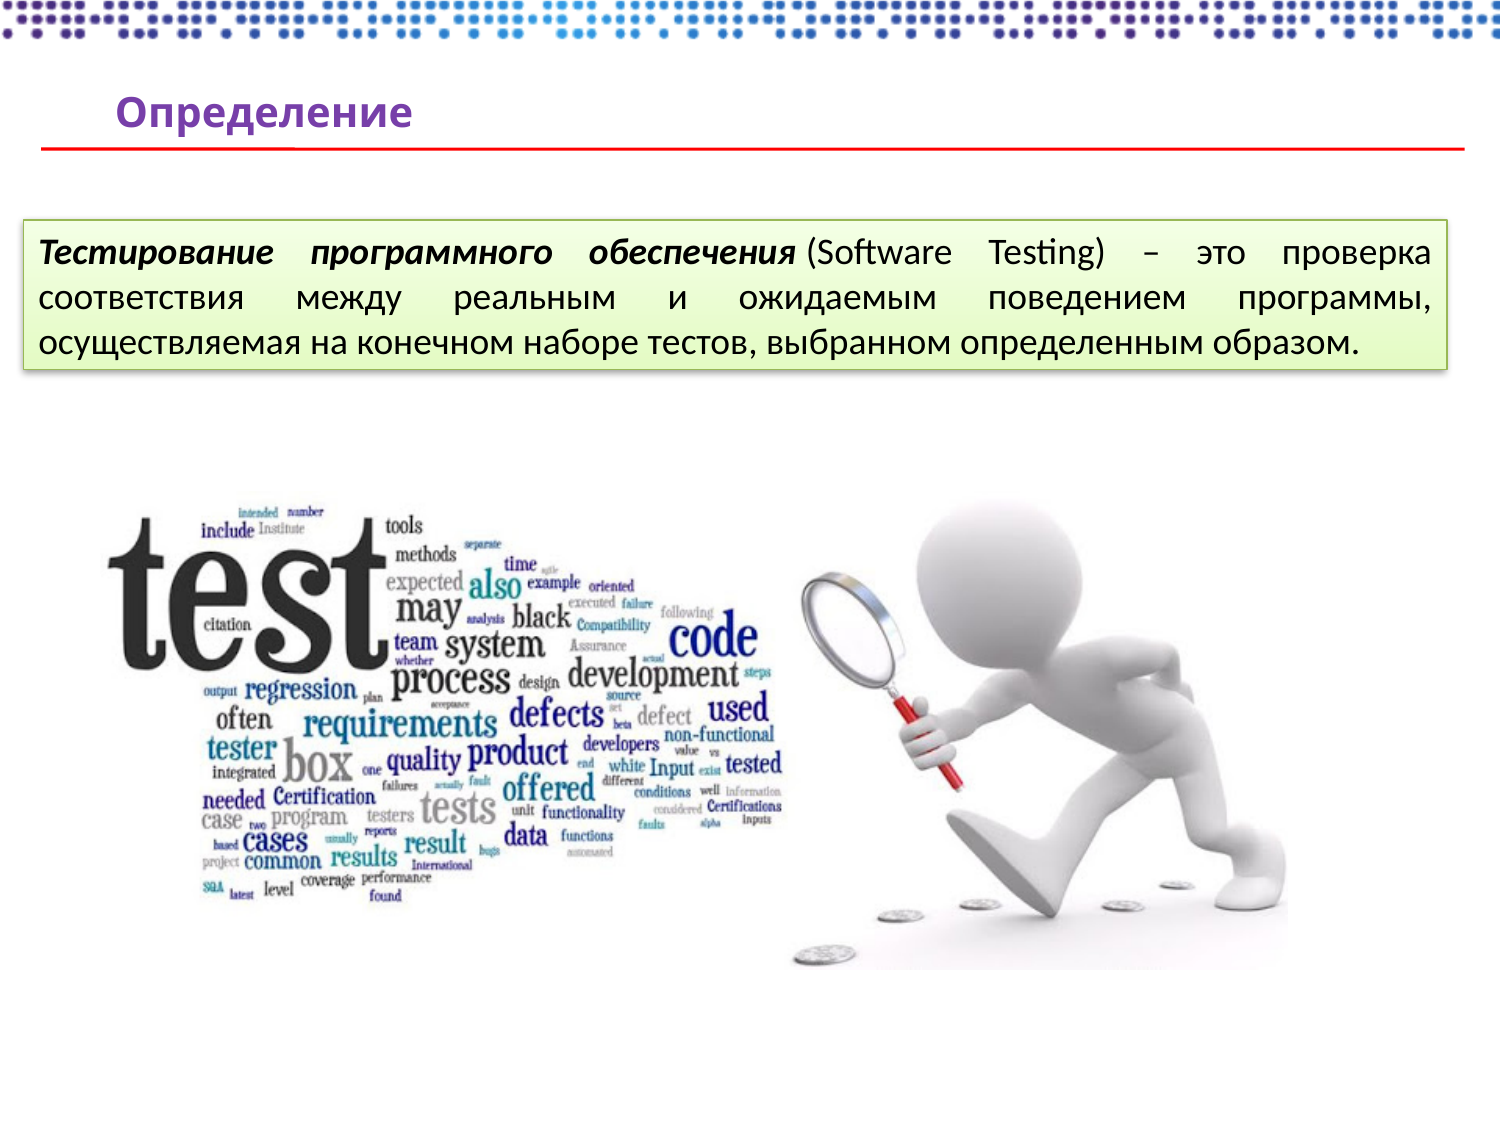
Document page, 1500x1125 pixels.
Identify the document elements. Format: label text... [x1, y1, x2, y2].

text_box Тестирование программного обеспечения (Software Testing) – это проверка соответствия между реальным и ожидаемым поведением программы, осуществляемая на конечном наборе тестов, выбранном определенным образом. [23, 219, 1448, 370]
picture [100, 491, 1288, 970]
text_box Определение [100, 78, 1447, 143]
picture [0, 0, 1500, 51]
